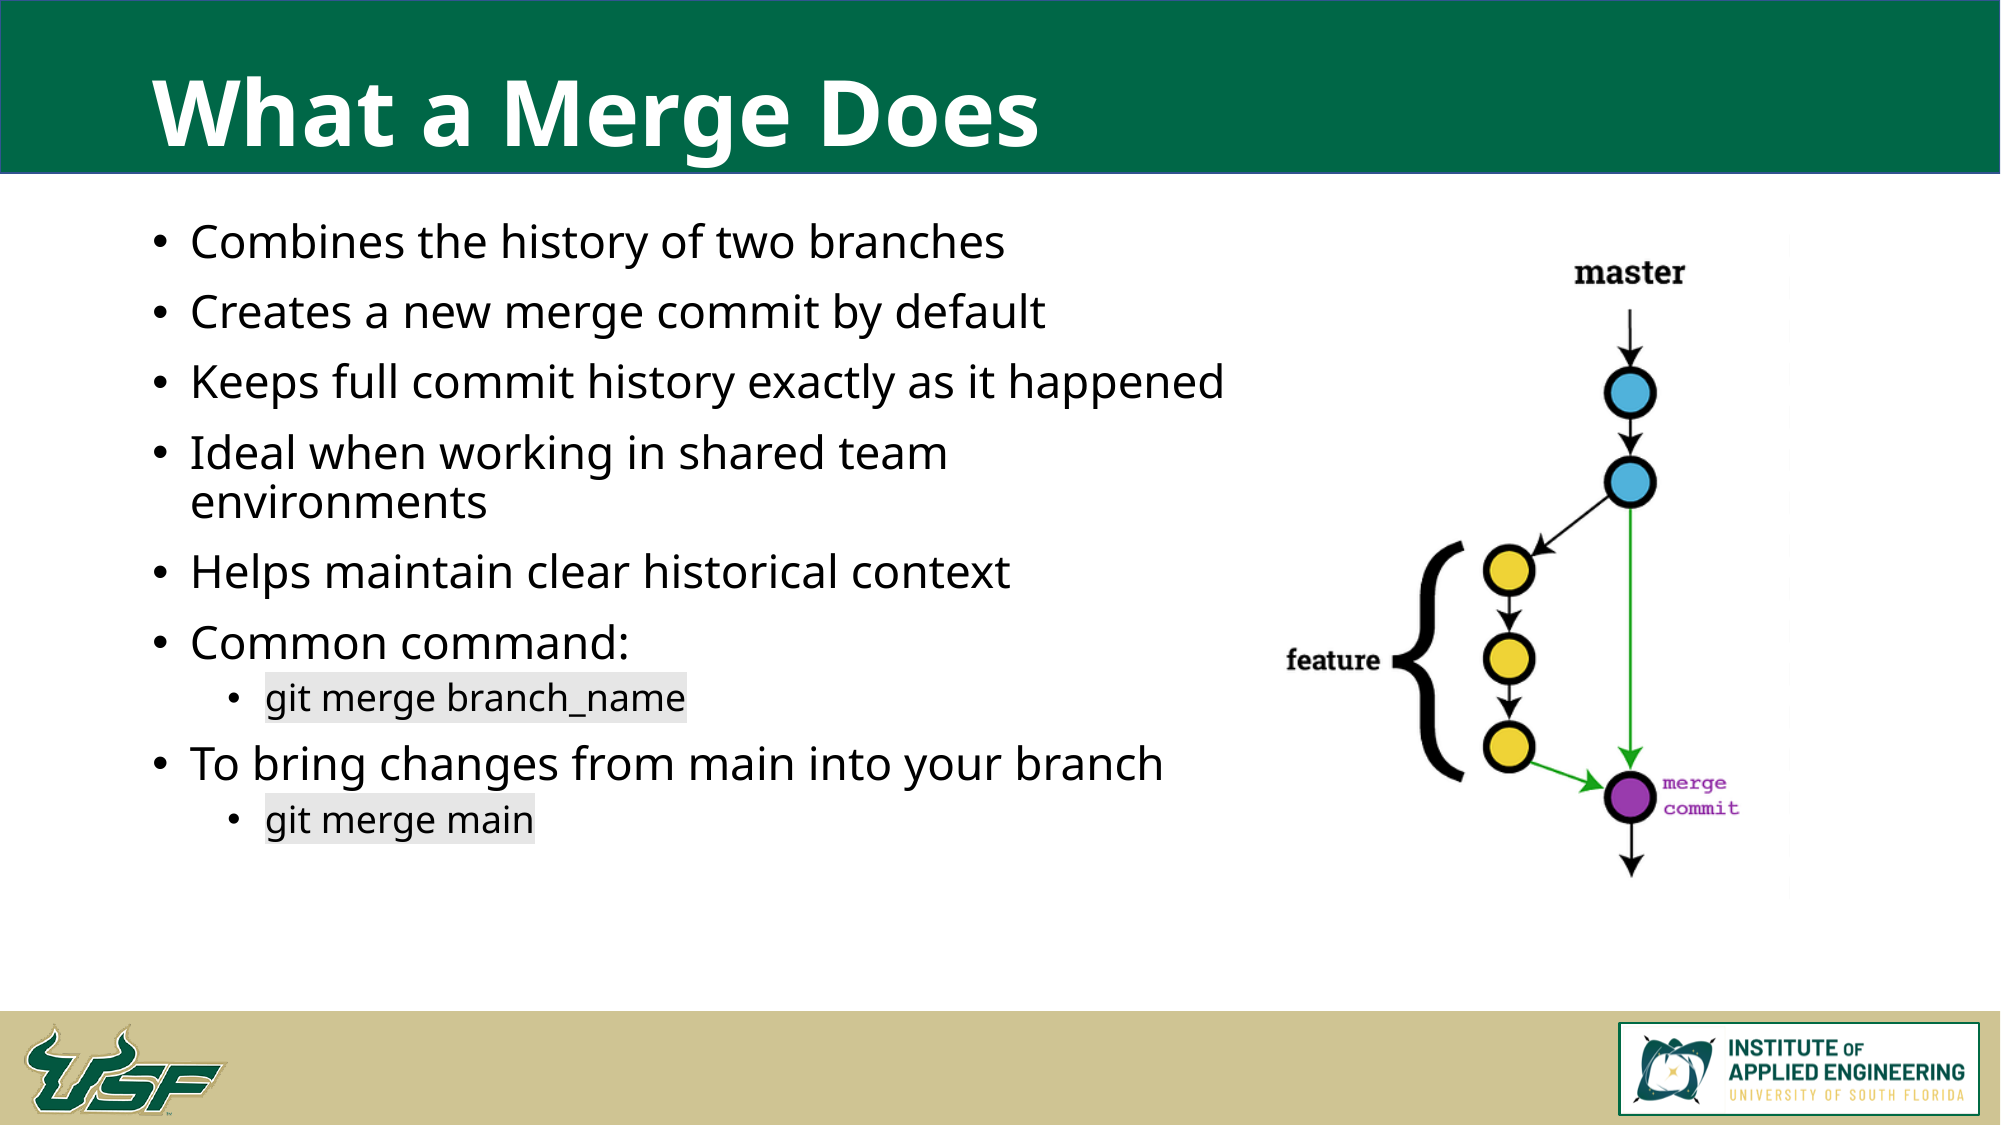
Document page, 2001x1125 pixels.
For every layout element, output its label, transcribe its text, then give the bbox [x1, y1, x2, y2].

list Combines the history of two branches Creates a new merge commit by default Keeps full commit history exactly as it happened Ideal when working in shared team environments Helps maintain clear historical context Common command: git merge branch_name To bring changes from main into your branch git merge main [137, 211, 1264, 1014]
title What a Merge Does [137, 59, 1863, 278]
picture [1280, 218, 1790, 907]
picture [22, 964, 230, 1125]
picture [1621, 1024, 1978, 1114]
